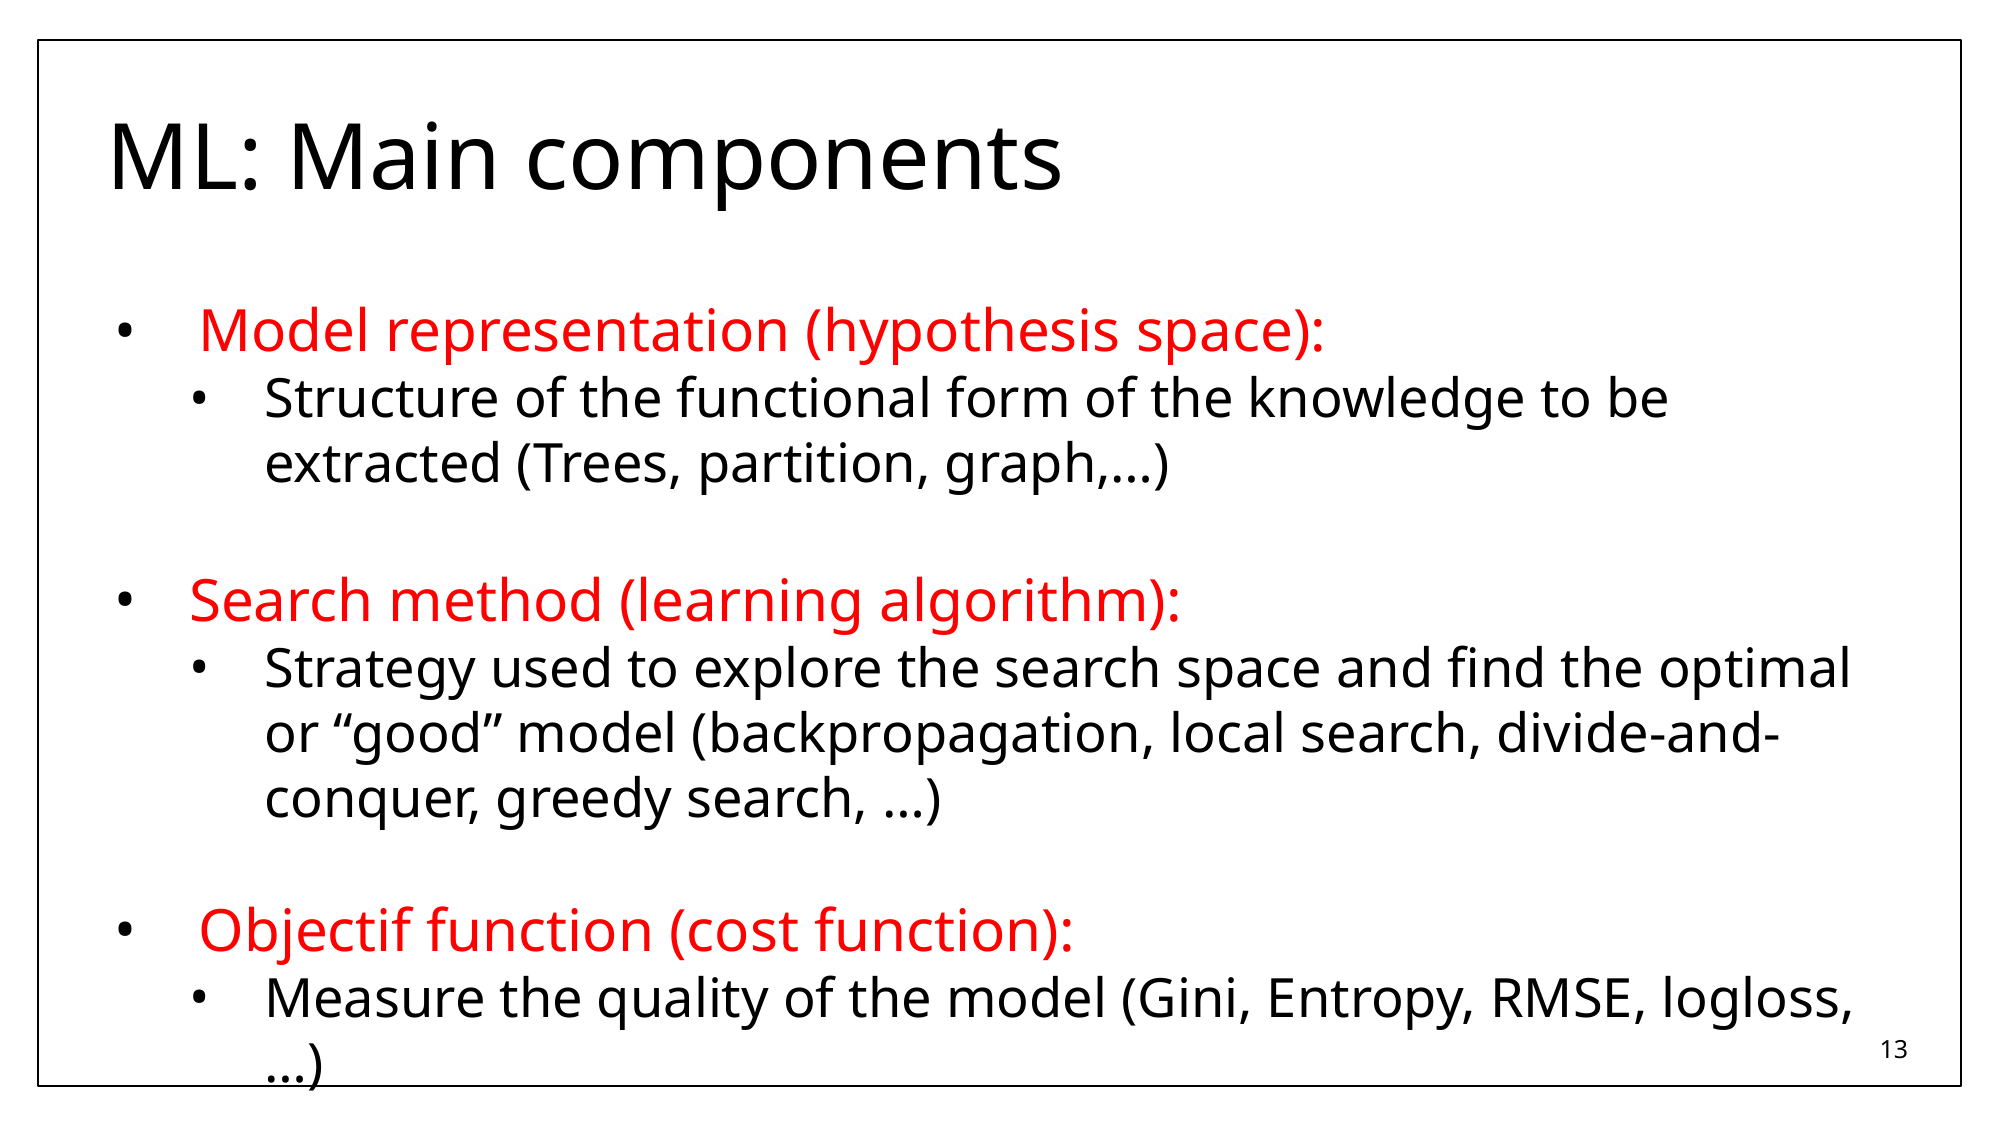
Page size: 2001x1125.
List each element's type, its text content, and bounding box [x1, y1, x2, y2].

title ML: Main components [91, 48, 1924, 271]
slide_number 13 [1643, 1020, 1924, 1081]
list Model representation (hypothesis space): Structure of the functional form of the knowledge to be extracted (Trees, partition, graph,…) Search method (learning algorithm): Strategy used to explore the search space and find the optimal or “good” model (backpropagation, local search, divide-and-conquer, greedy search, …) Objectif function (cost function): Measure the quality of the model (Gini, Entropy, RMSE, logloss, …) [91, 286, 1924, 1081]
